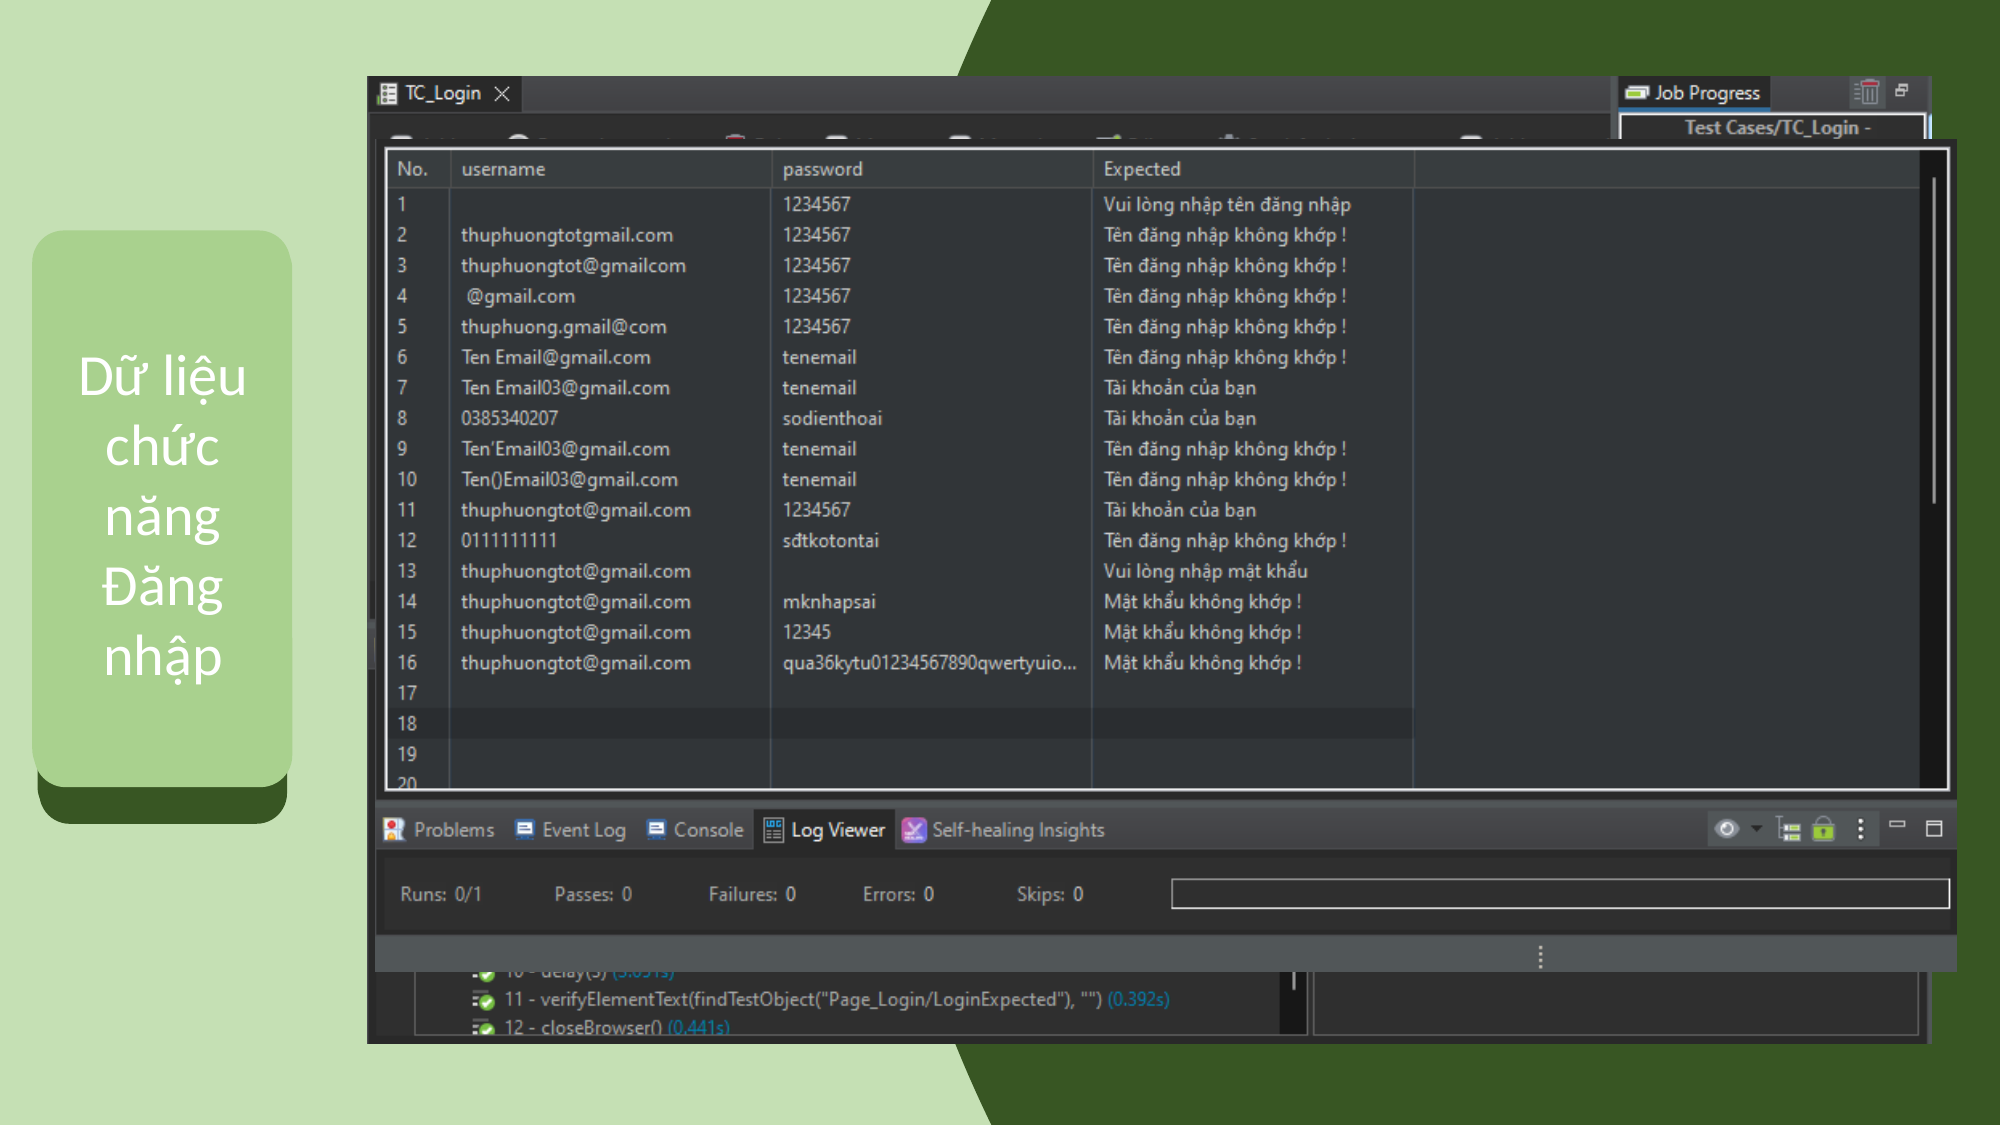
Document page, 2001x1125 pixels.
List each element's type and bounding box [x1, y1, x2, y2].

text_box [34, 236, 293, 824]
picture [367, 76, 1957, 1044]
text_box [32, 230, 291, 818]
text_box [954, 0, 2000, 1125]
